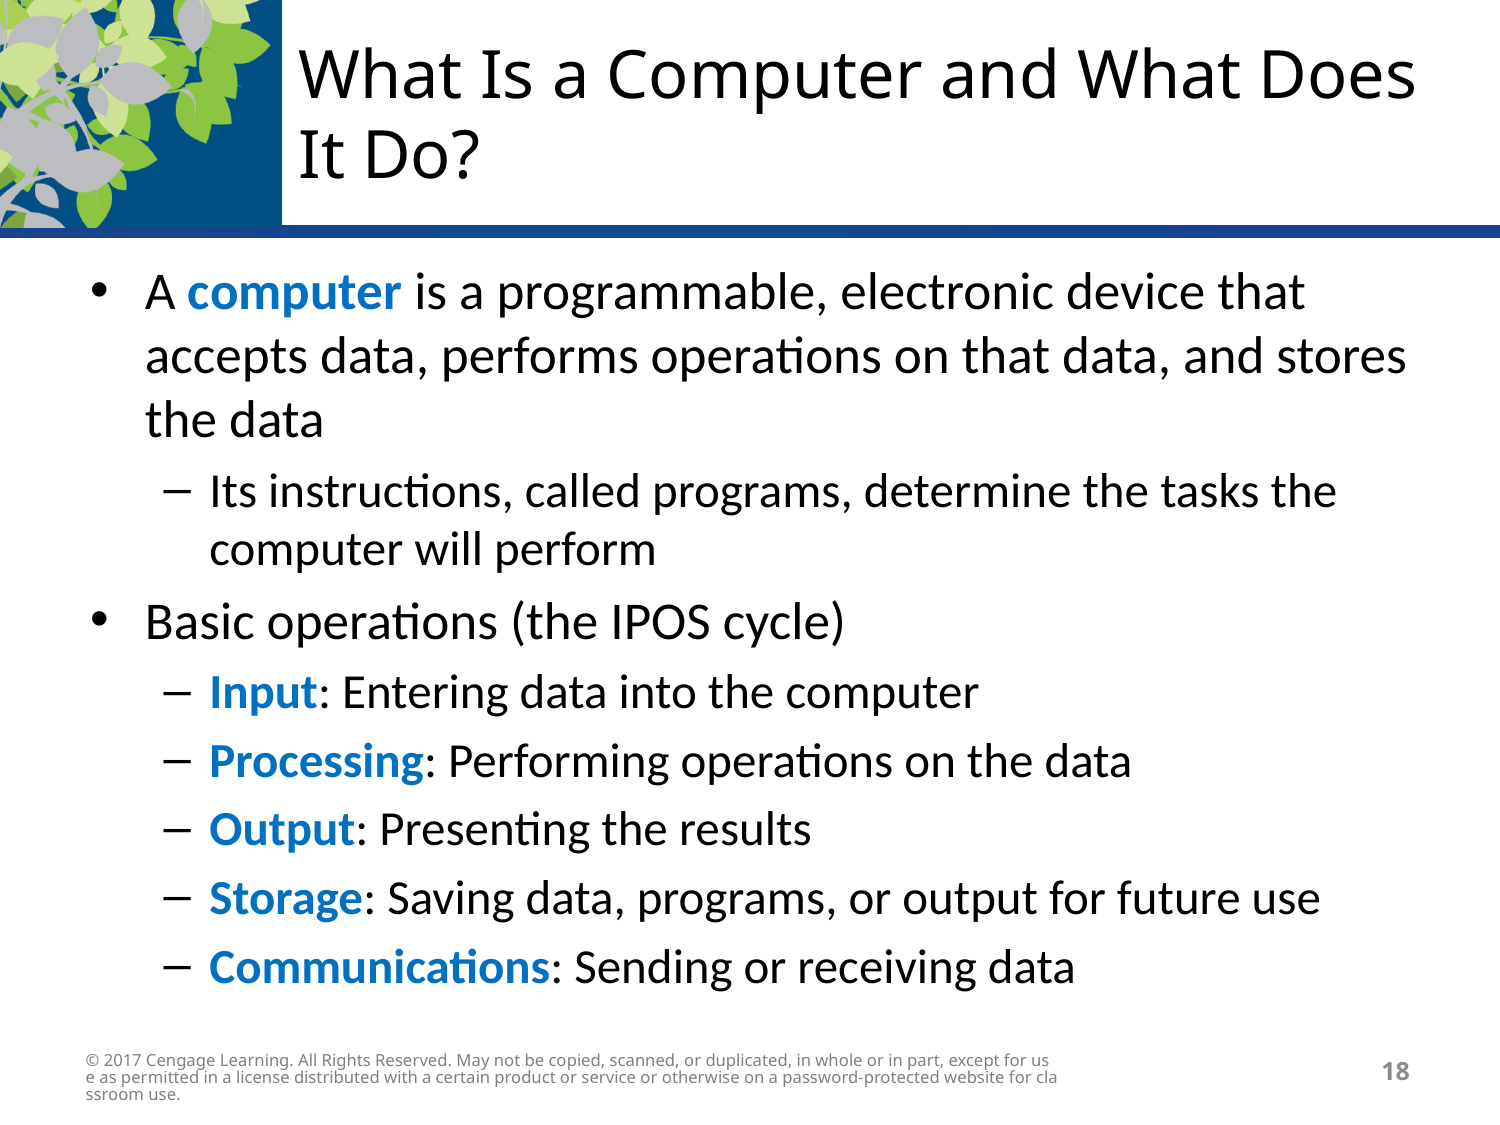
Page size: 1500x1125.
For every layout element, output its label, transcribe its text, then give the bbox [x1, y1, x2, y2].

slide_number 18 [1074, 1042, 1425, 1103]
title What Is a Computer and What Does It Do? [283, 44, 1483, 179]
list A computer is a programmable, electronic device that accepts data, performs operations on that data, and stores the data Its instructions, called programs, determine the tasks the computer will perform Basic operations (the IPOS cycle) Input: Entering data into the computer Processing: Performing operations on the data Output: Presenting the results Storage: Saving data, programs, or output for future use Communications: Sending or receiving data [74, 249, 1426, 1006]
picture [0, 0, 1500, 238]
footer © 2017 Cengage Learning. All Rights Reserved. May not be copied, scanned, or duplicated, in whole or in part, except for use as permitted in a license distributed with a certain product or service or otherwise on a password-protected website for classroom use. [70, 1042, 1074, 1103]
